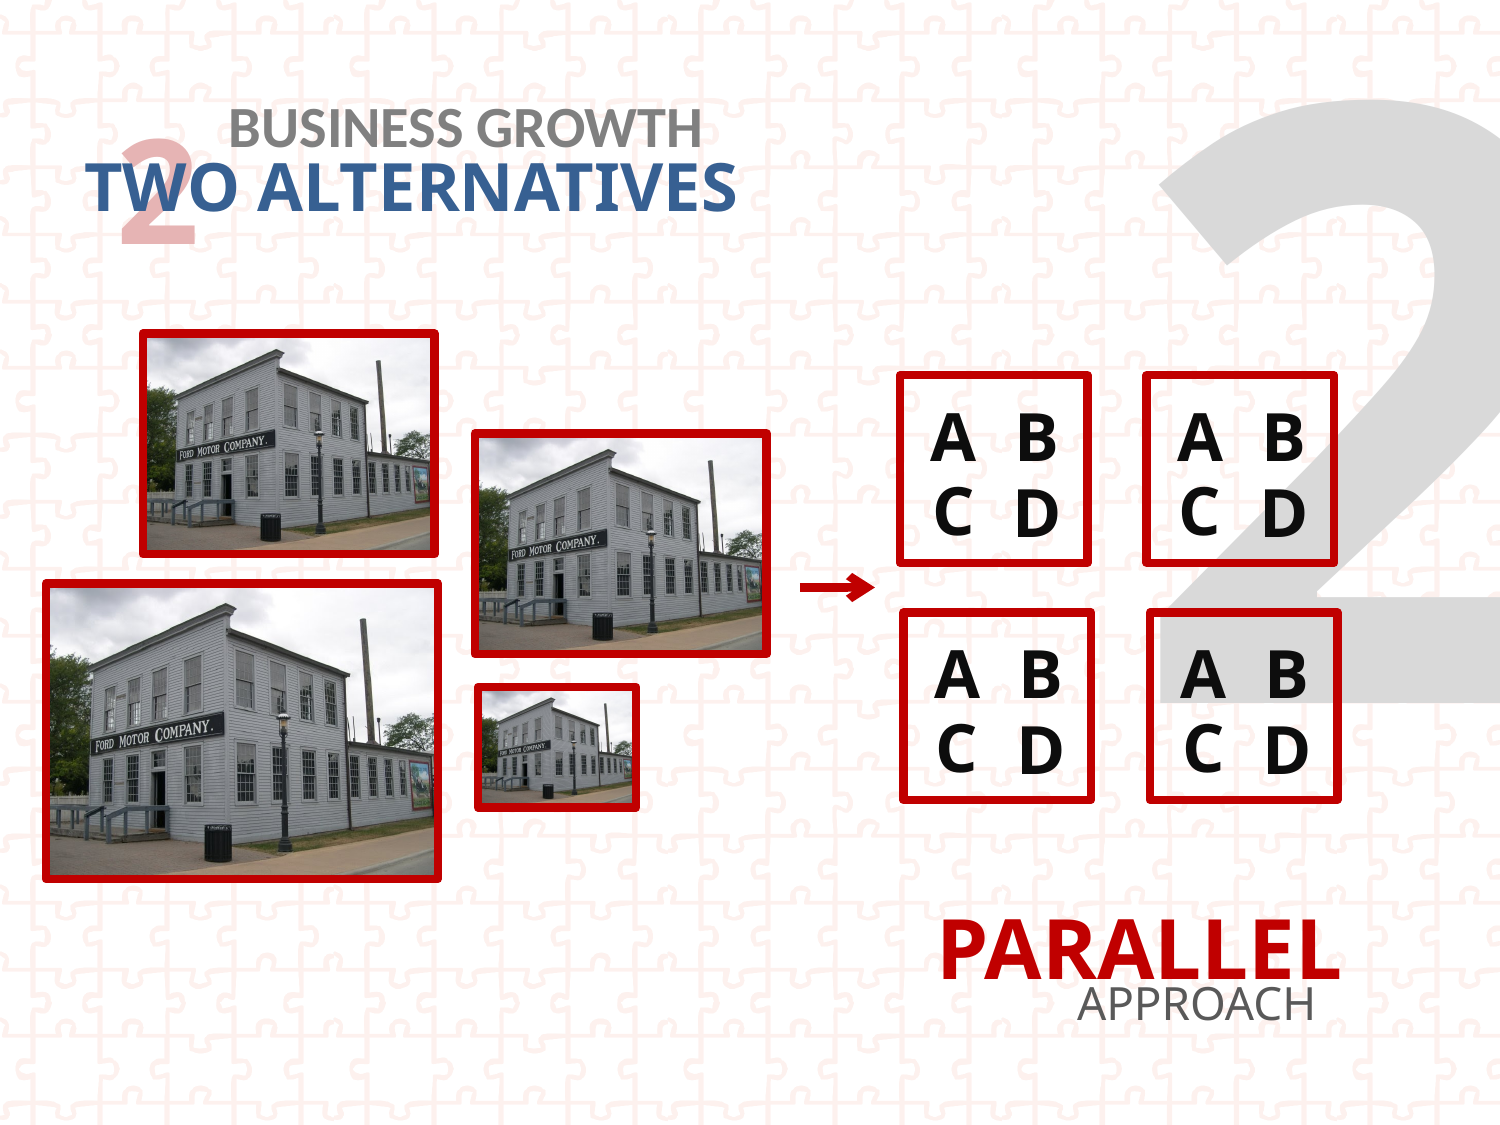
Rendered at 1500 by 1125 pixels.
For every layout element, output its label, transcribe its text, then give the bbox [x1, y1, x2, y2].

text_box B [1246, 387, 1321, 483]
text_box PARALLEL [669, 889, 1358, 1004]
text_box C [1164, 461, 1237, 556]
text_box [901, 610, 1093, 802]
text_box C [917, 461, 990, 556]
text_box D [1248, 700, 1328, 795]
picture [49, 587, 434, 876]
text_box B [999, 387, 1075, 483]
text_box 2 [1112, 0, 1350, 878]
text_box A [1165, 624, 1242, 720]
text_box D [998, 463, 1078, 558]
text_box A [915, 387, 992, 483]
text_box APPROACH [1062, 966, 1332, 1037]
text_box C [1167, 698, 1240, 794]
text_box TWO ALTERNATIVES [69, 137, 925, 233]
text_box [1148, 610, 1340, 802]
text_box D [1001, 700, 1081, 795]
text_box BUSINESS GROWTH [214, 82, 719, 137]
text_box A [1162, 387, 1239, 483]
picture [478, 437, 763, 651]
text_box A [919, 624, 996, 720]
text_box C [921, 698, 994, 794]
text_box [1144, 373, 1336, 565]
text_box D [1244, 463, 1324, 558]
text_box B [1003, 624, 1078, 720]
text_box 2 [39, 91, 277, 281]
text_box [898, 373, 1090, 565]
picture [146, 337, 431, 551]
picture [481, 690, 633, 804]
text_box B [1249, 624, 1325, 720]
text_box ONE [0, 0, 1500, 1125]
